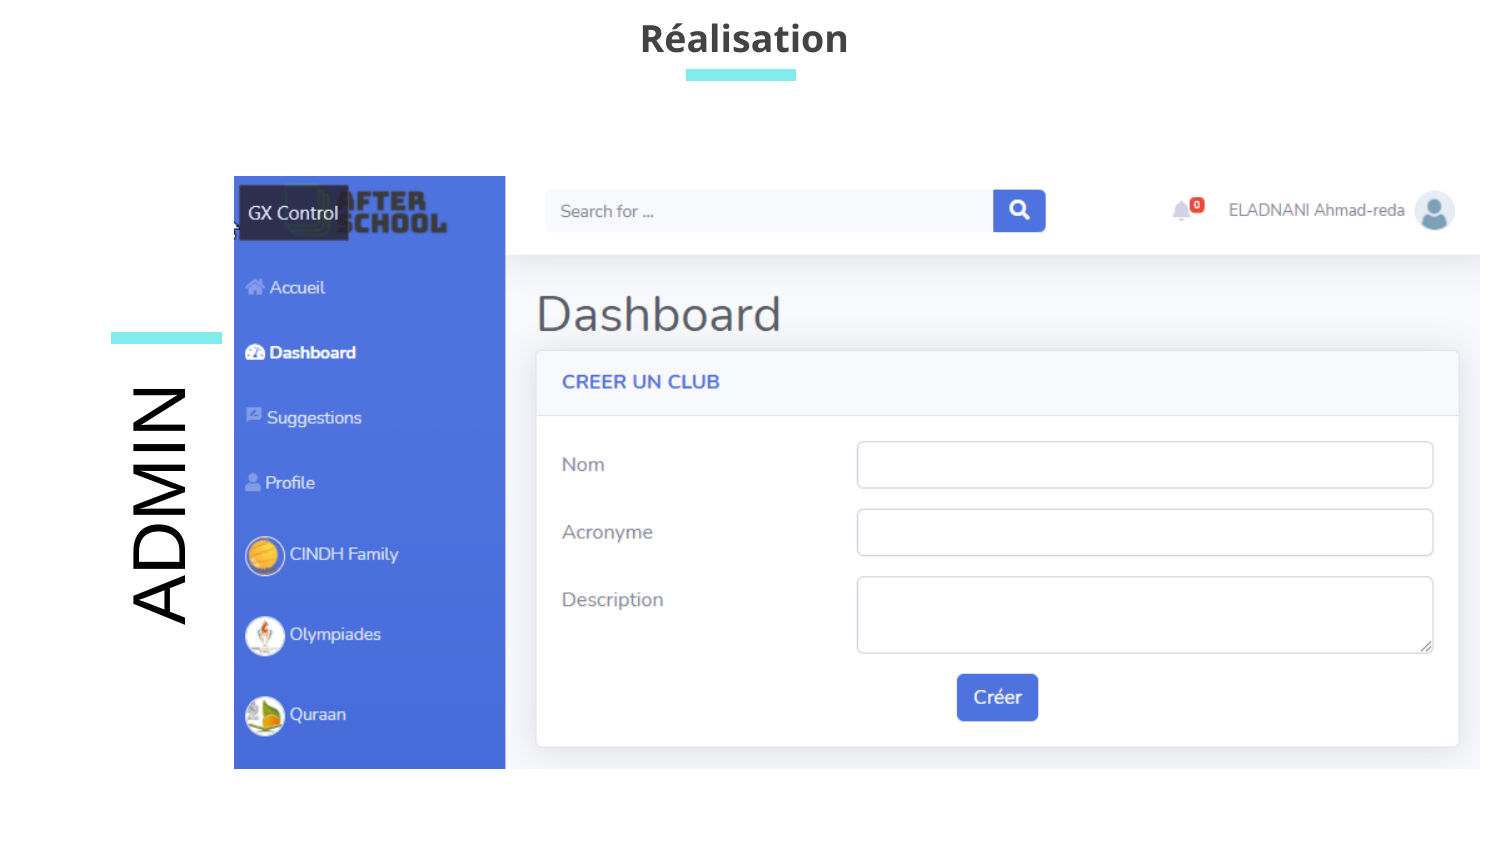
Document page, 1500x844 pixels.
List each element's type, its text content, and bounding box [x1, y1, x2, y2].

picture [234, 175, 1480, 769]
title Réalisation [624, 22, 878, 75]
text_box ADMIN [103, 224, 209, 641]
